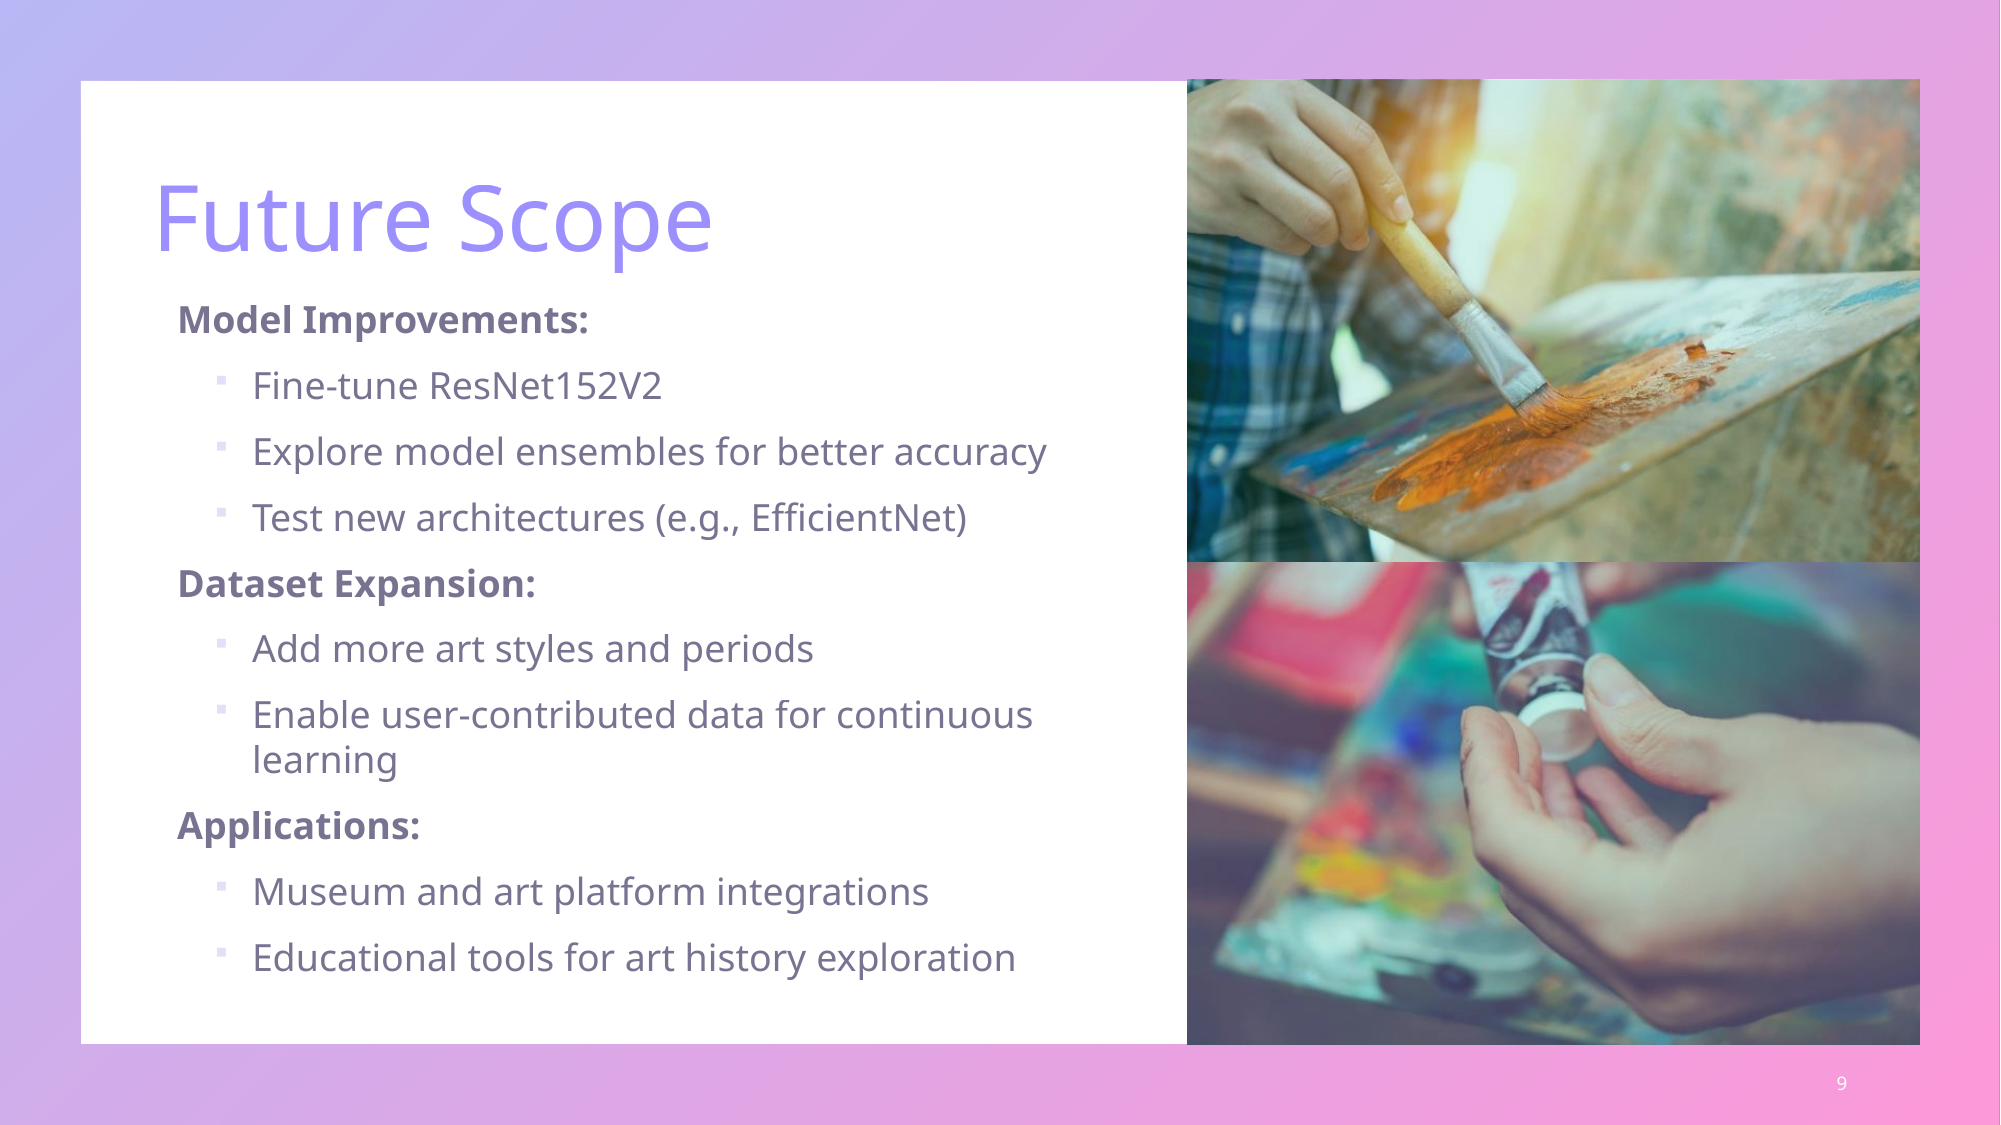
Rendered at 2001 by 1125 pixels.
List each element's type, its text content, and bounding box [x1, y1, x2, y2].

picture [1187, 494, 1191, 510]
picture [1187, 79, 1920, 1045]
list Model Improvements: Fine-tune ResNet152V2 Explore model ensembles for better accuracy Test new architectures (e.g., EfficientNet) Dataset Expansion: Add more art styles and periods Enable user-contributed data for continuous learning Applications: Museum and art platform integrations Educational tools for art history exploration [162, 288, 1129, 779]
slide_number 9 [1412, 1054, 1863, 1115]
text_box [0, 0, 2000, 1125]
picture [1201, 505, 1206, 513]
title Future Scope [137, 140, 1104, 279]
text_box [82, 82, 1187, 1043]
